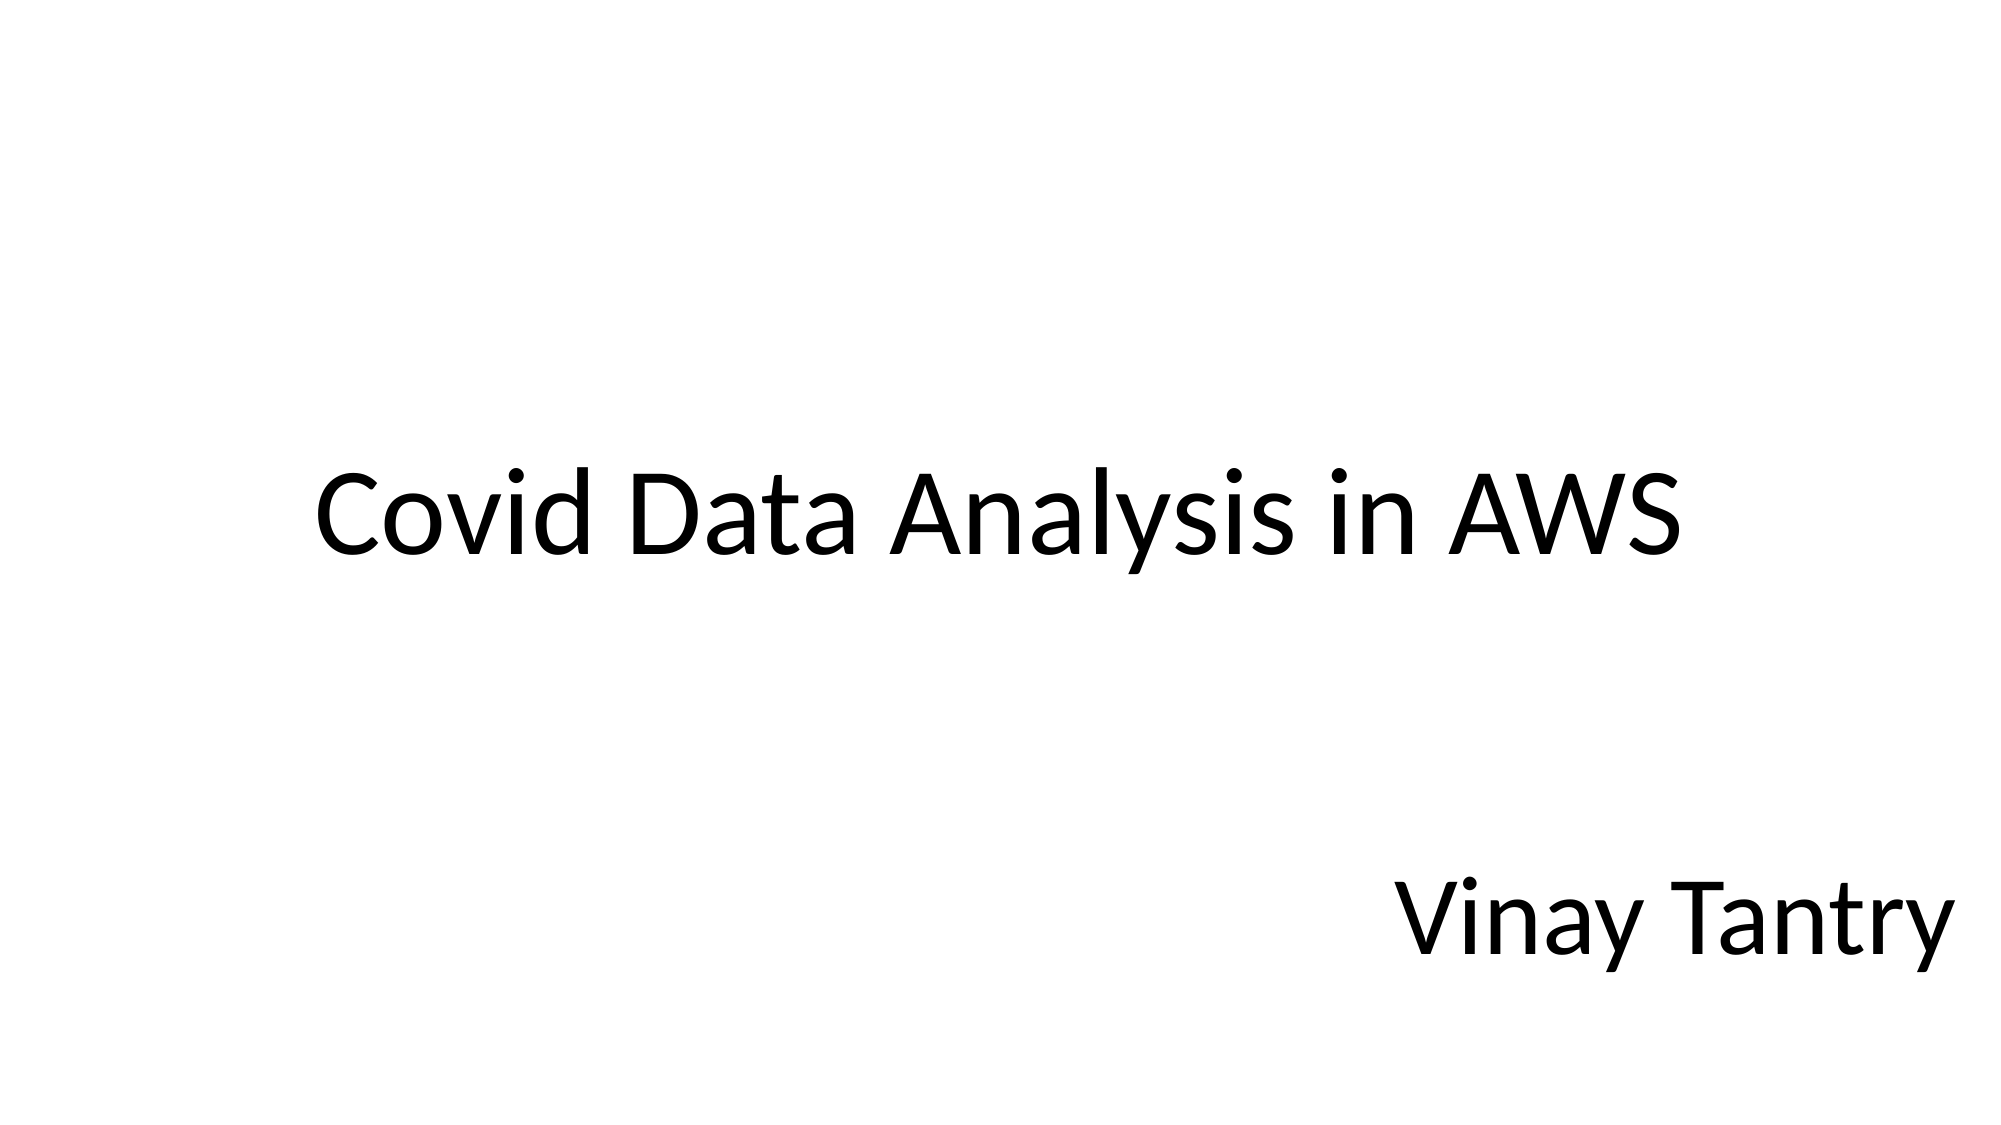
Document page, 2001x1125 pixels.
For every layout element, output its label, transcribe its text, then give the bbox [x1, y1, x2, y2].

title Covid Data Analysis in AWS [249, 197, 1750, 590]
subtitle Vinay Tantry [1351, 850, 2000, 1124]
